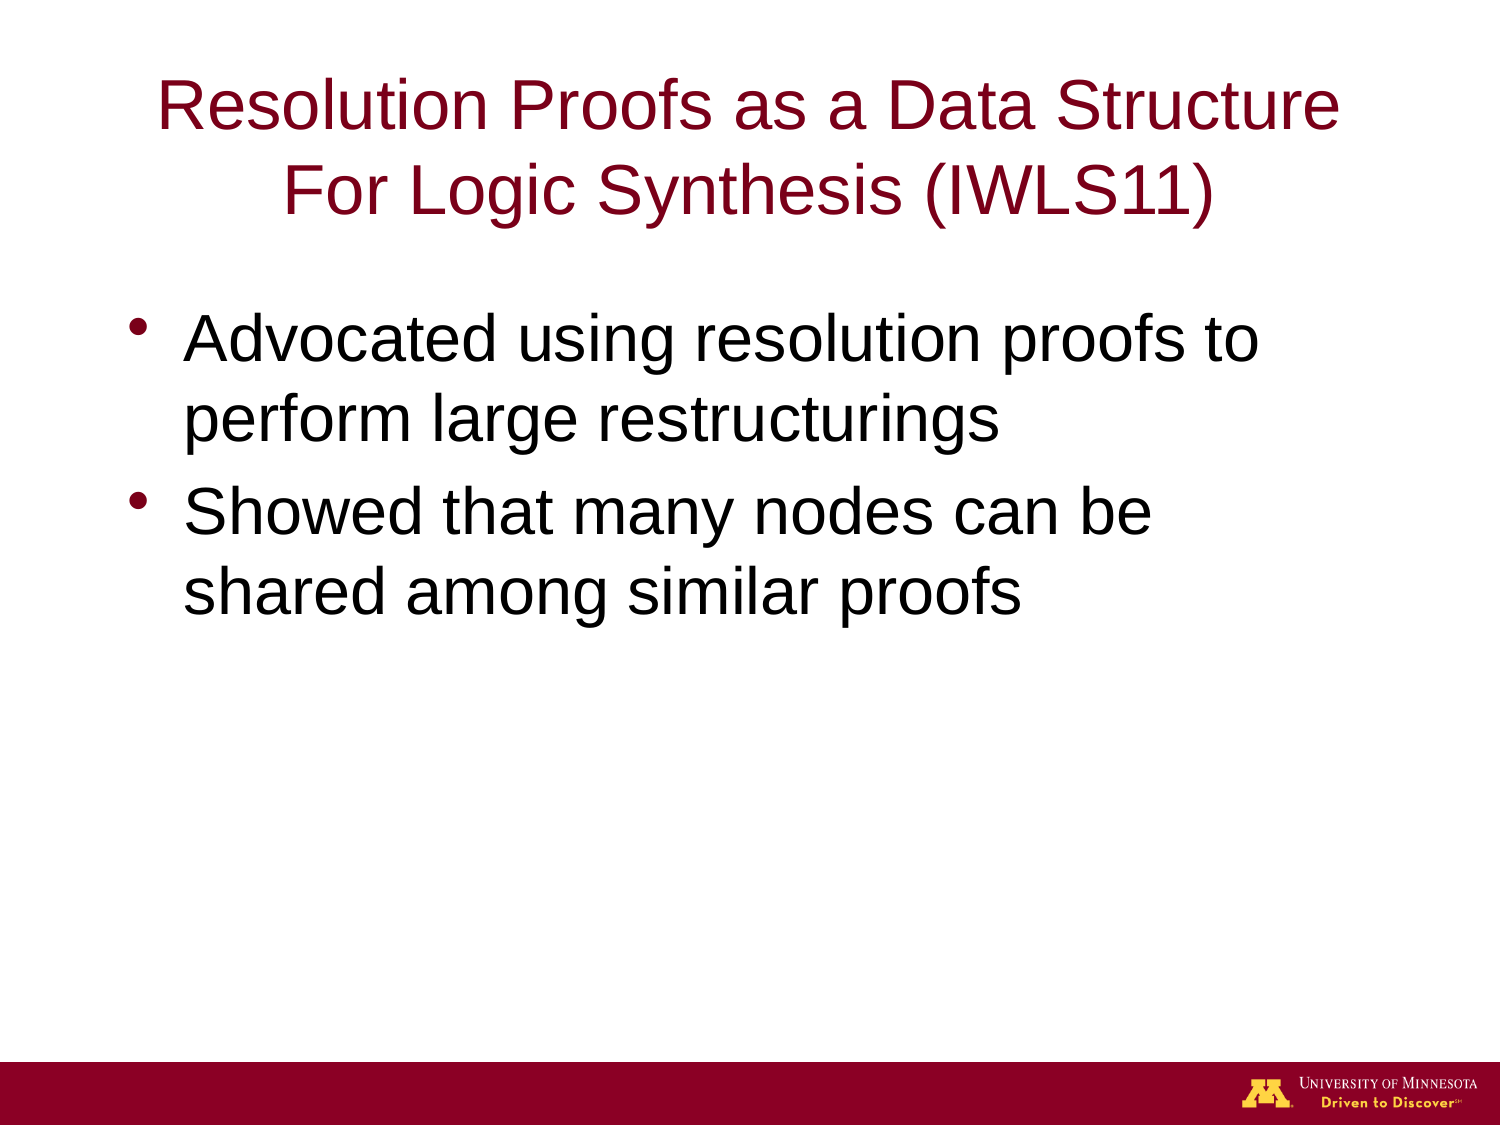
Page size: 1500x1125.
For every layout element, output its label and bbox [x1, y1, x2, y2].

title [99, 49, 1401, 238]
list [112, 287, 1388, 938]
picture [0, 1062, 1500, 1125]
